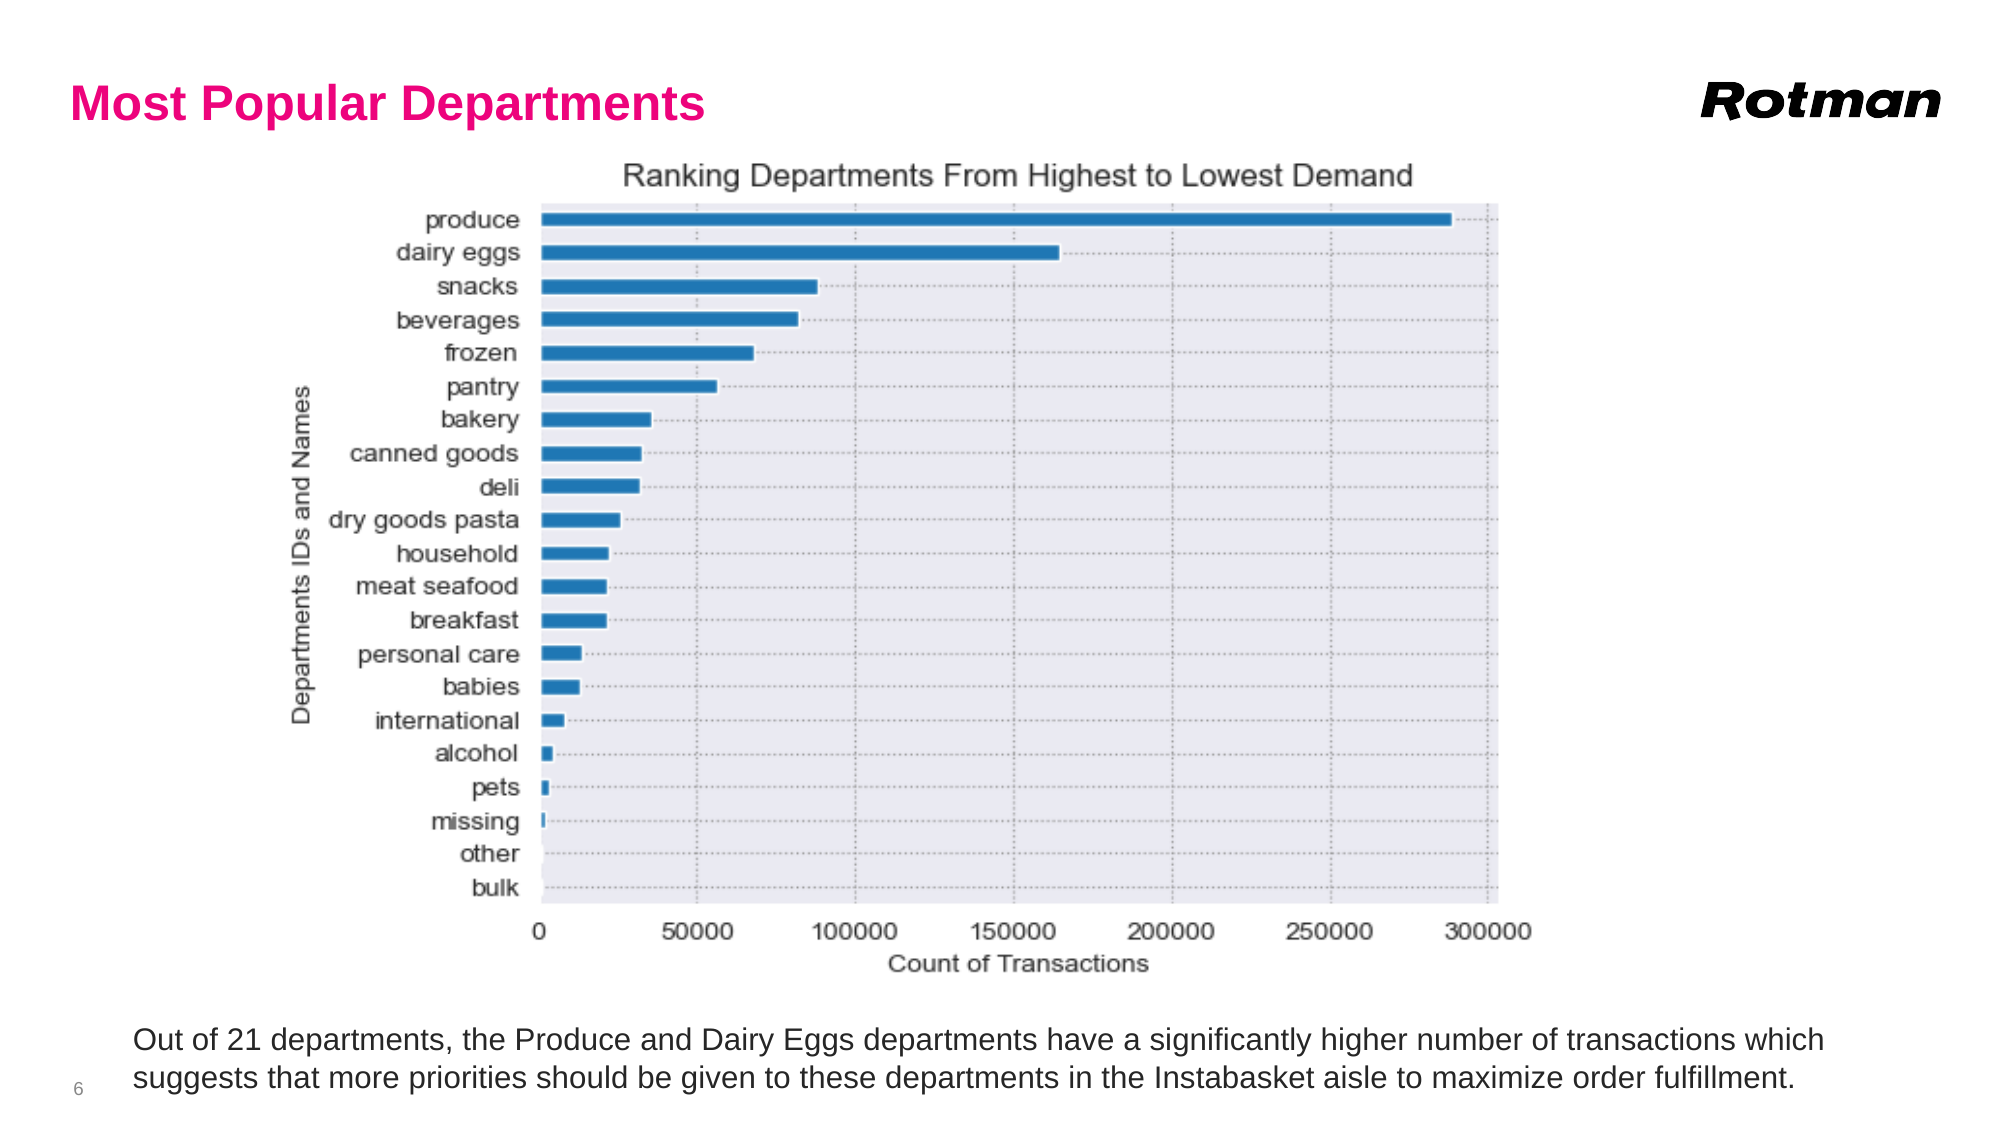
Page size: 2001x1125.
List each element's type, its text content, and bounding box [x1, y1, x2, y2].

picture [275, 145, 1551, 997]
picture [1688, 68, 1954, 138]
text_box Out of 21 departments, the Produce and Dairy Eggs departments have a significantly higher number of transactions which suggests that more priorities should be given to these departments in the Instabasket aisle to maximize order fulfillment. [117, 1004, 1953, 1110]
title Most Popular Departments [55, 45, 1630, 138]
slide_number ‹#› [39, 1070, 117, 1106]
